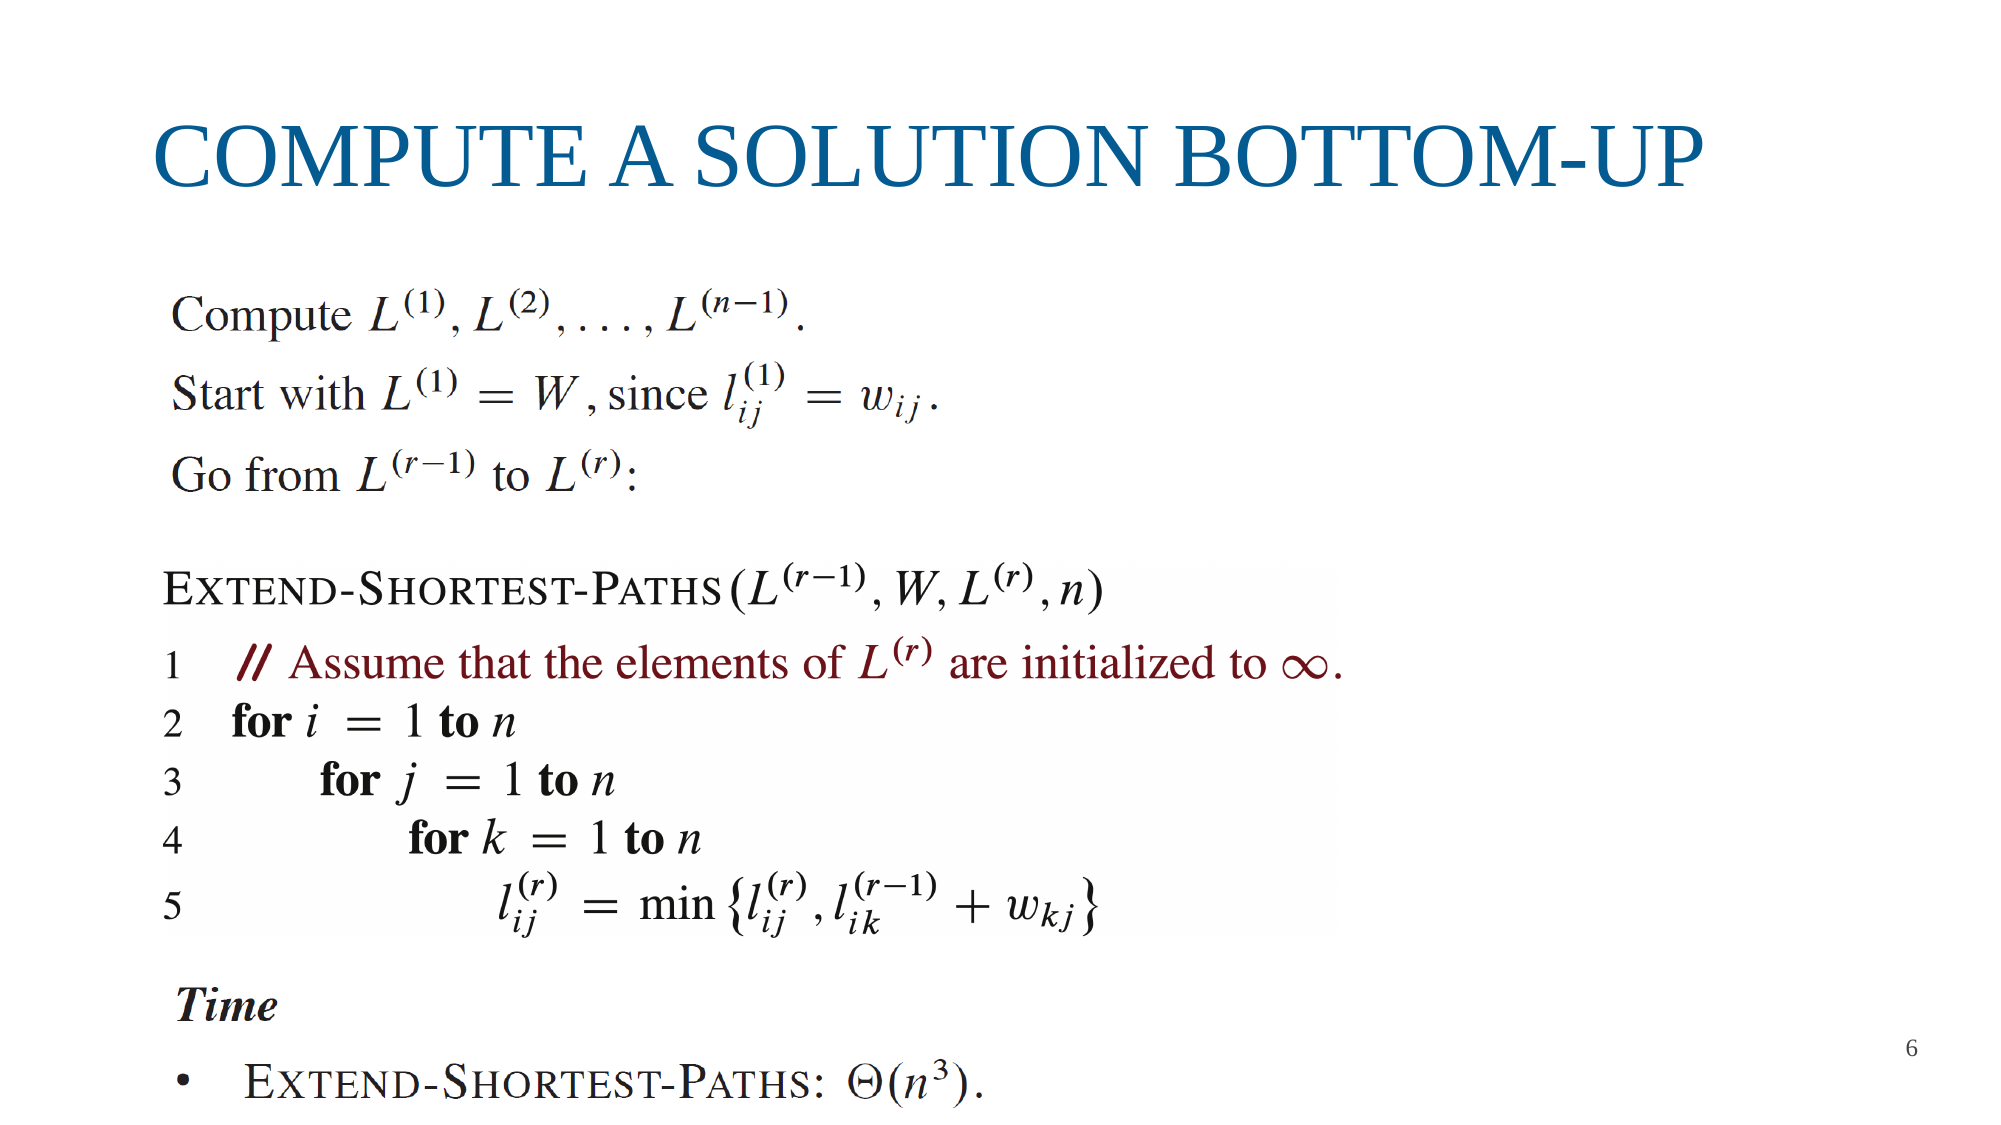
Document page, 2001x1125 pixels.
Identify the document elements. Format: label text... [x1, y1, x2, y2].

picture [163, 973, 1002, 1120]
title COMPUTE A SOLUTION BOTTOM-UP [137, 48, 1863, 266]
picture [163, 562, 1341, 938]
slide_number 6 [1483, 1016, 1934, 1077]
picture [163, 280, 960, 521]
